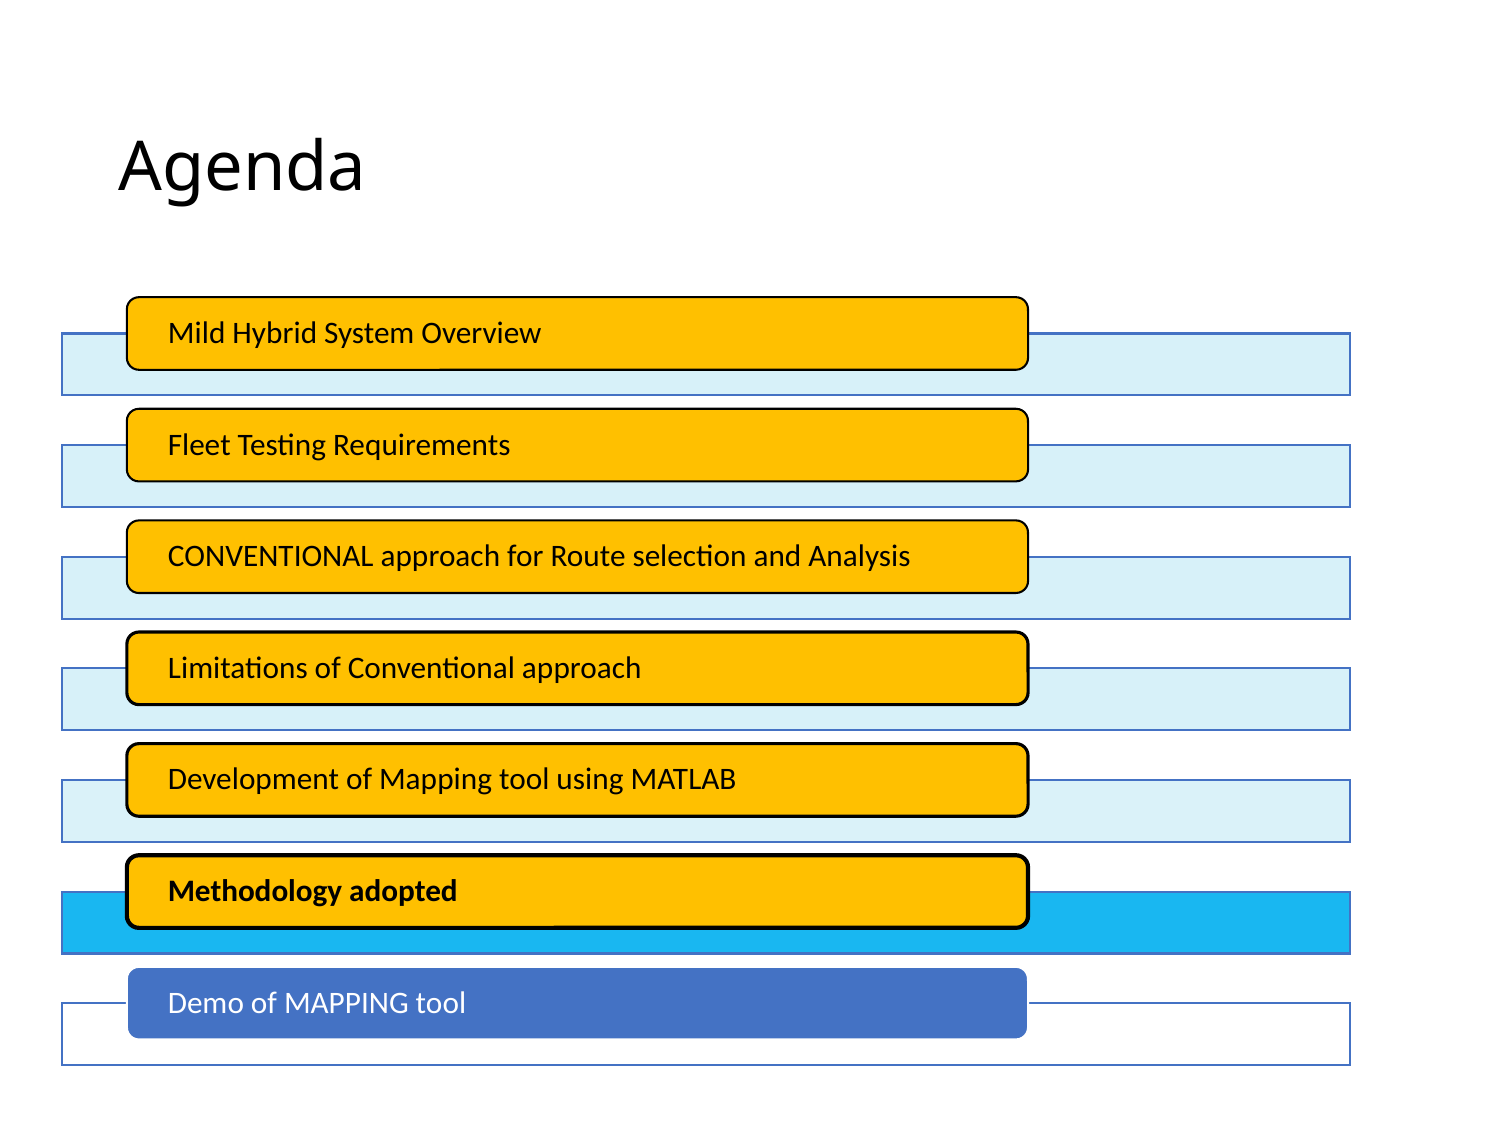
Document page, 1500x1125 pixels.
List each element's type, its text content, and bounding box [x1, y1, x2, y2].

title Agenda [103, 59, 1397, 278]
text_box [62, 274, 1350, 1088]
